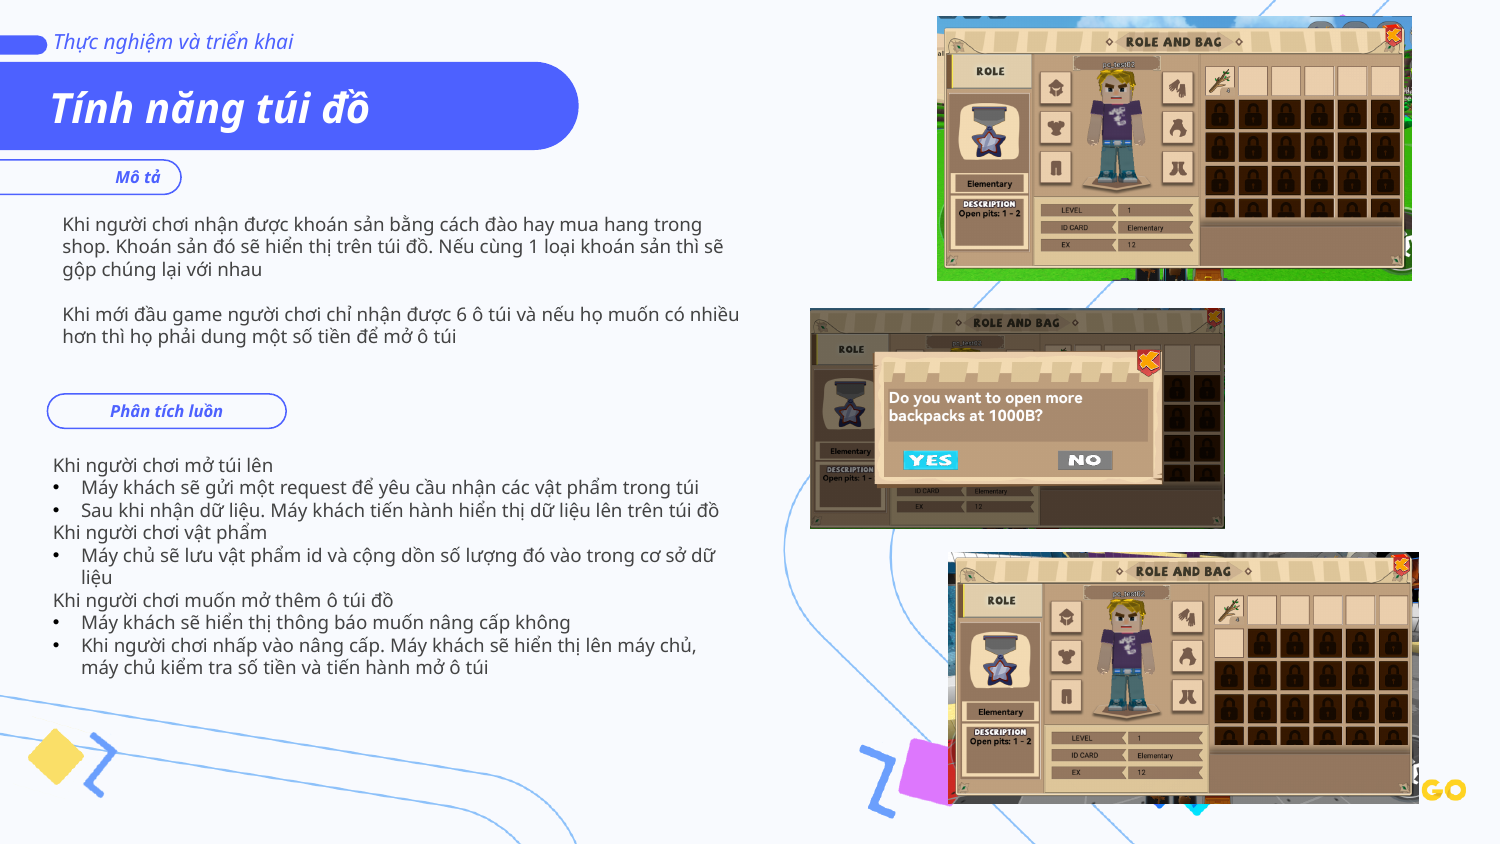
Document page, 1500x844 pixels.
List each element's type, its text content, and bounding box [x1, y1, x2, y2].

picture [0, 0, 1500, 844]
text_box Mô tả [0, 159, 182, 195]
text_box Phân tích luồn [47, 393, 287, 429]
text_box [360, 61, 554, 66]
text_box Khi người chơi nhận được khoán sản bằng cách đào hay mua hang trong shop. Khoán sản đó sẽ hiển thị trên túi đồ. Nếu cùng 1 loại khoán sản thì sẽ gộp chúng lại với nhau Khi mới đầu game người chơi chỉ nhận được 6 ô túi và nếu họ muốn có nhiều hơn thì họ phải dung một số tiền để mở ô túi [47, 197, 759, 363]
text_box Tính năng túi đồ [34, 66, 579, 147]
text_box Thực nghiệm và triển khai [38, 16, 360, 67]
picture [0, 55, 38, 61]
text_box Khi người chơi mở túi lên Máy khách sẽ gửi một request để yêu cầu nhận các vật phẩm trong túi Sau khi nhận dữ liệu. Máy khách tiến hành hiển thị dữ liệu lên trên túi đồ Khi người chơi vật phẩm Máy chủ sẽ lưu vật phẩm id và cộng dồn số lượng đó vào trong cơ sở dữ liệu Khi người chơi muốn mở thêm ô túi đồ Máy khách sẽ hiển thị thông báo muốn nâng cấp không Khi người chơi nhấp vào nâng cấp. Máy khách sẽ hiển thị lên máy chủ, máy chủ kiểm tra số tiền và tiến hành mở ô túi [37, 438, 750, 694]
text_box [0, 35, 38, 55]
text_box [0, 61, 551, 151]
